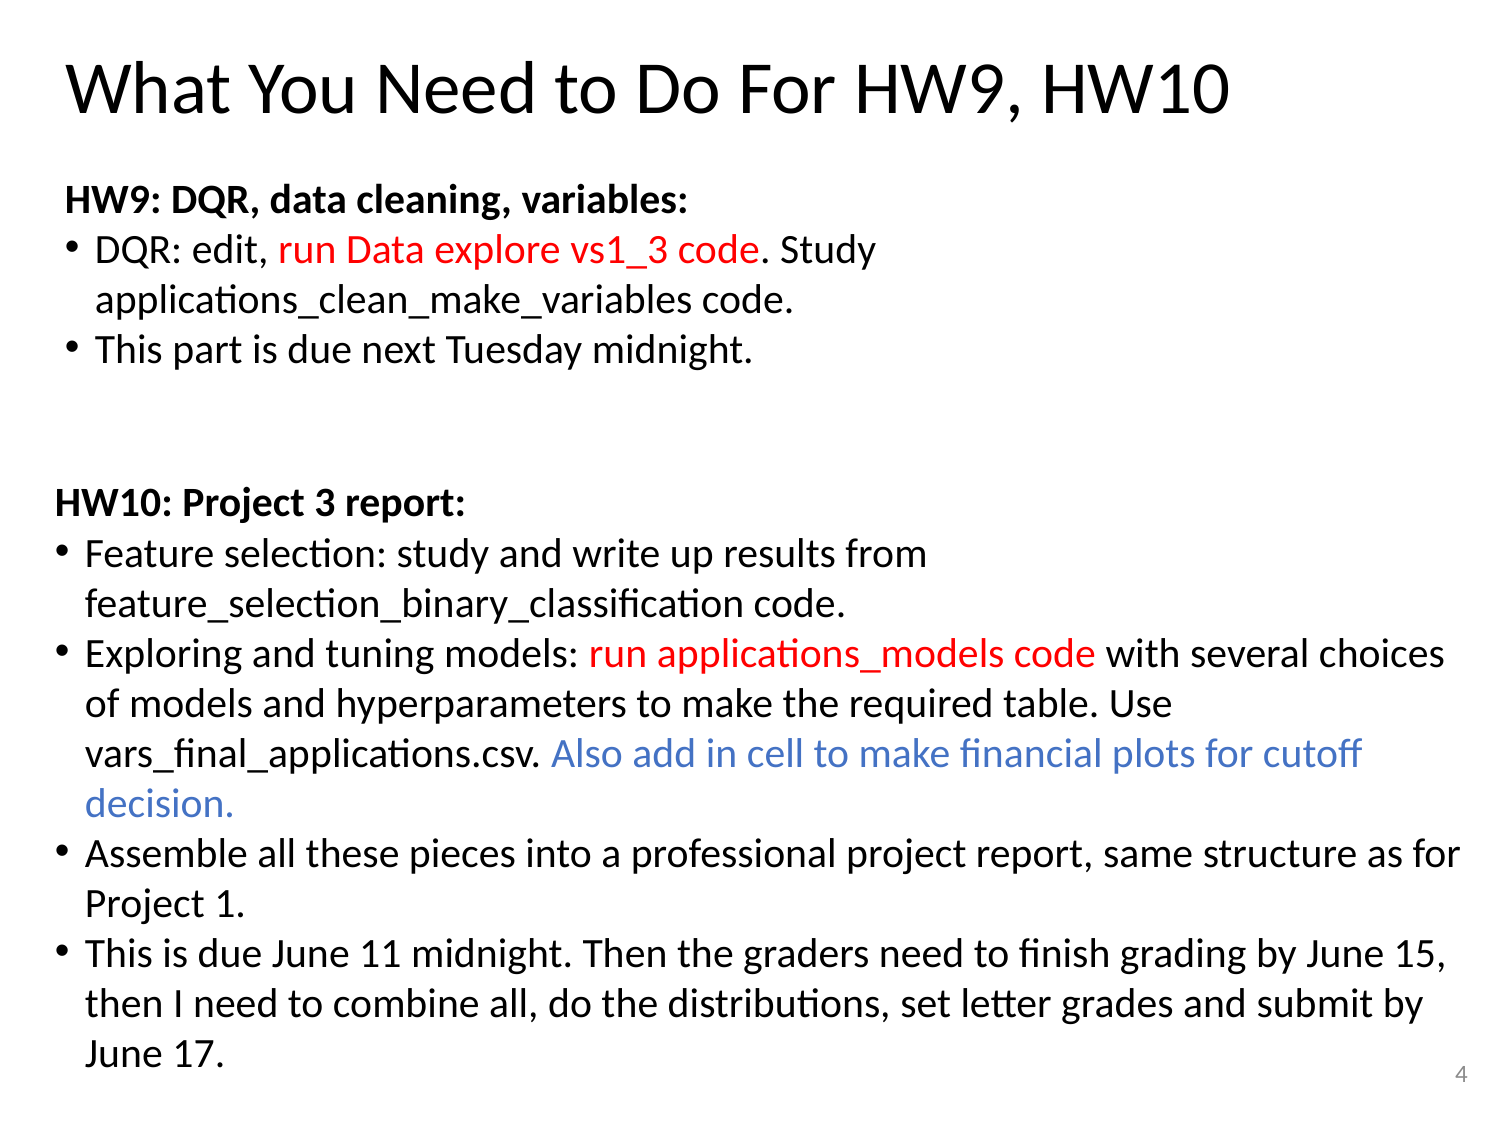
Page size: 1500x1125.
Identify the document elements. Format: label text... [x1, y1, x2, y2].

text_box HW9: DQR, data cleaning, variables: DQR: edit, run Data explore vs1_3 code. Study applications_clean_make_variables code. This part is due next Tuesday midnight. [49, 164, 1483, 379]
text_box HW10: Project 3 report: Feature selection: study and write up results from feature_selection_binary_classification code. Exploring and tuning models: run applications_models code with several choices of models and hyperparameters to make the required table. Use vars_final_applications.csv. Also add in cell to make financial plots for cutoff decision. Assemble all these pieces into a professional project report, same structure as for Project 1. This is due June 11 midnight. Then the graders need to finish grading by June 15, then I need to combine all, do the distributions, set letter grades and submit by June 17. [40, 467, 1490, 1083]
title What You Need to Do For HW9, HW10 [50, 12, 1450, 164]
